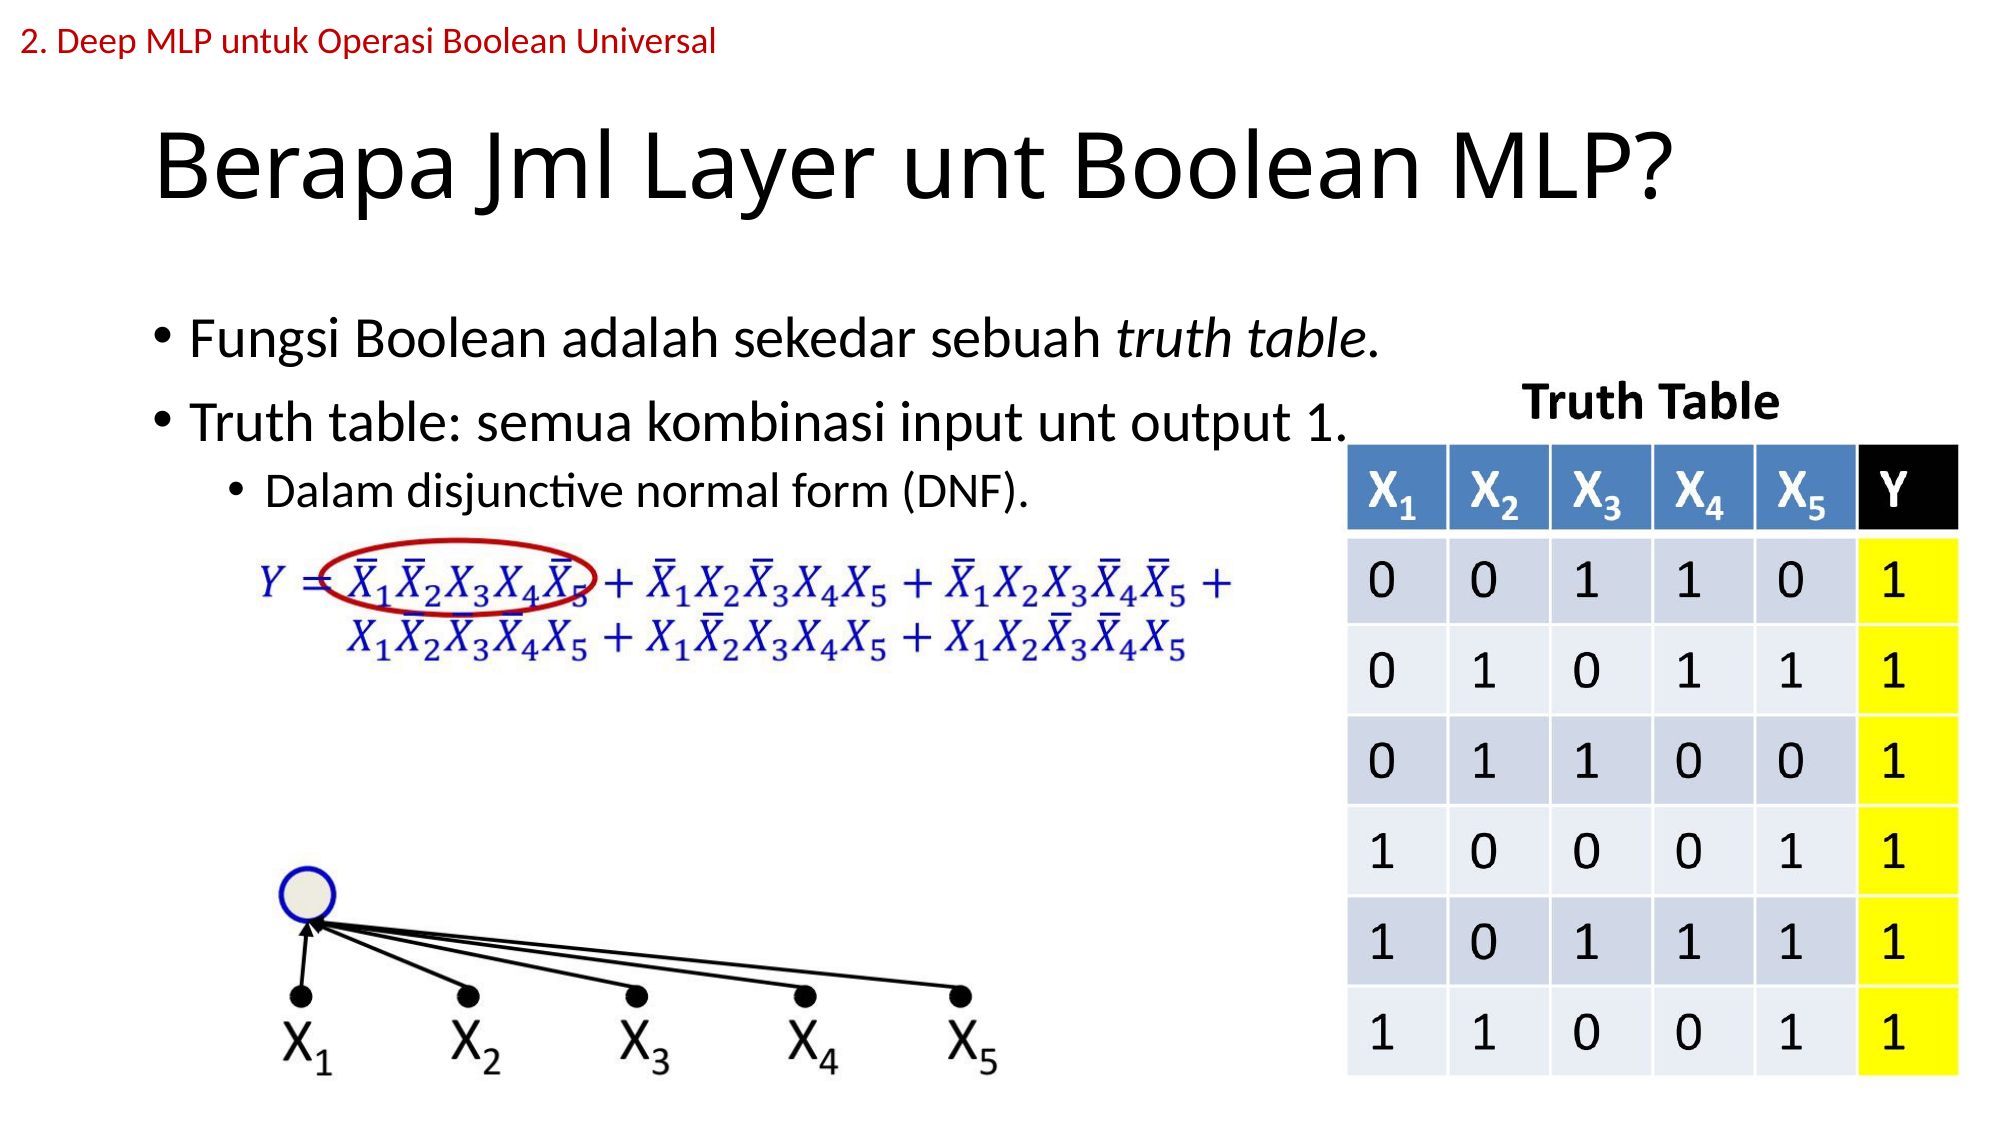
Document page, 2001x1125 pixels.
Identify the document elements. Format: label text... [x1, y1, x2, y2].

title Berapa Jml Layer unt Boolean MLP? [137, 59, 1863, 278]
text_box 2. Deep MLP untuk Operasi Boolean Universal [5, 9, 980, 69]
picture [1303, 342, 1982, 1104]
list Fungsi Boolean adalah sekedar sebuah truth table. Truth table: semua kombinasi input unt output 1. Dalam disjunctive normal form (DNF). [137, 299, 1863, 1014]
picture [256, 526, 1272, 1103]
